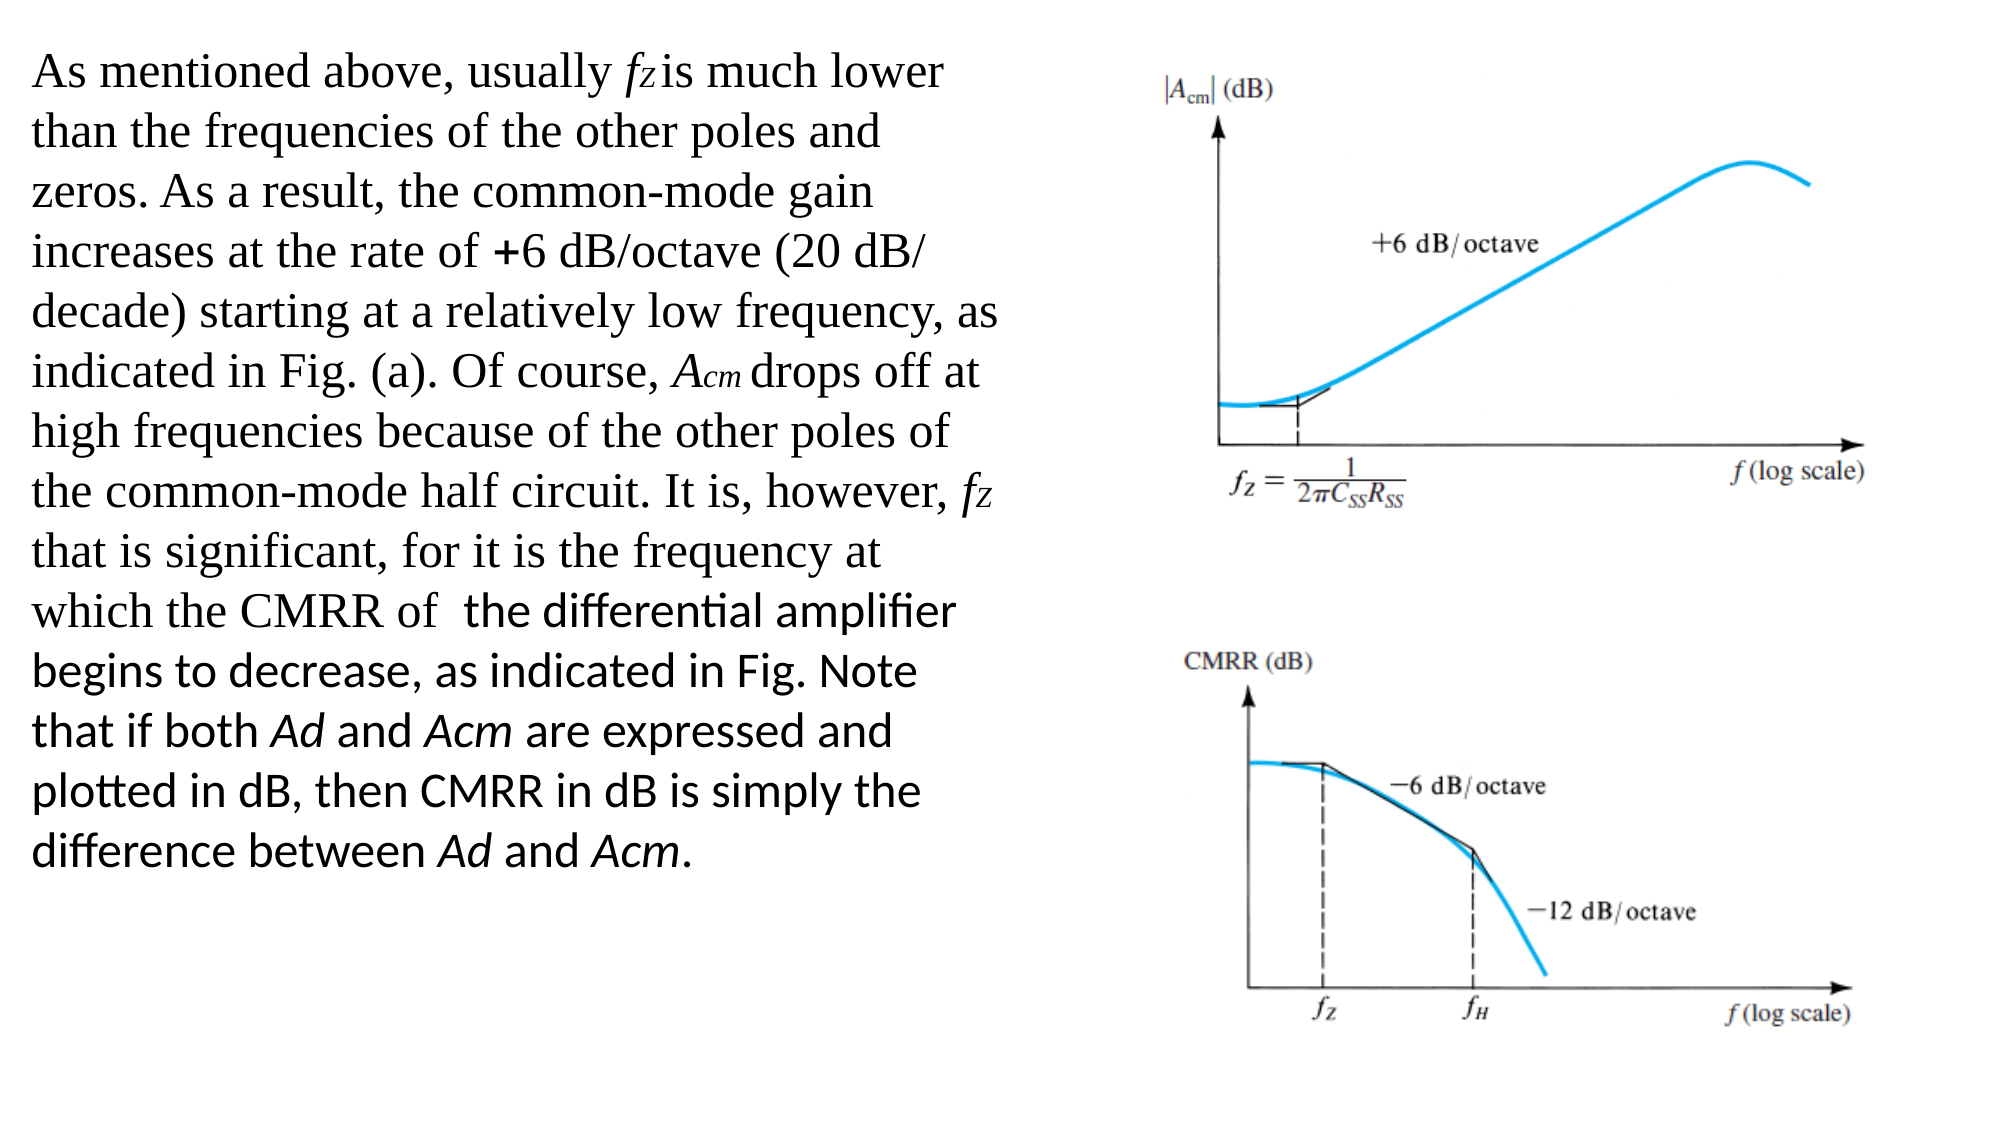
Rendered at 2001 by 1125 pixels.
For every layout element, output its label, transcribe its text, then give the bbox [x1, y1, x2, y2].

text_box As mentioned above, usually fZ is much lower than the frequencies of the other poles and zeros. As a result, the common-mode gain increases at the rate of +6 dB/octave (20 dB/ decade) starting at a relatively low frequency, as indicated in Fig. (a). Of course, Acm drops off at high frequencies because of the other poles of the common-mode half circuit. It is, however, fZ that is significant, for it is the frequency at which the CMRR of the differential amplifier begins to decrease, as indicated in Fig. Note that if both Ad and Acm are expressed and plotted in dB, then CMRR in dB is simply the difference between Ad and Acm. [16, 30, 1017, 885]
picture [1166, 635, 1871, 1035]
picture [1144, 57, 1870, 516]
